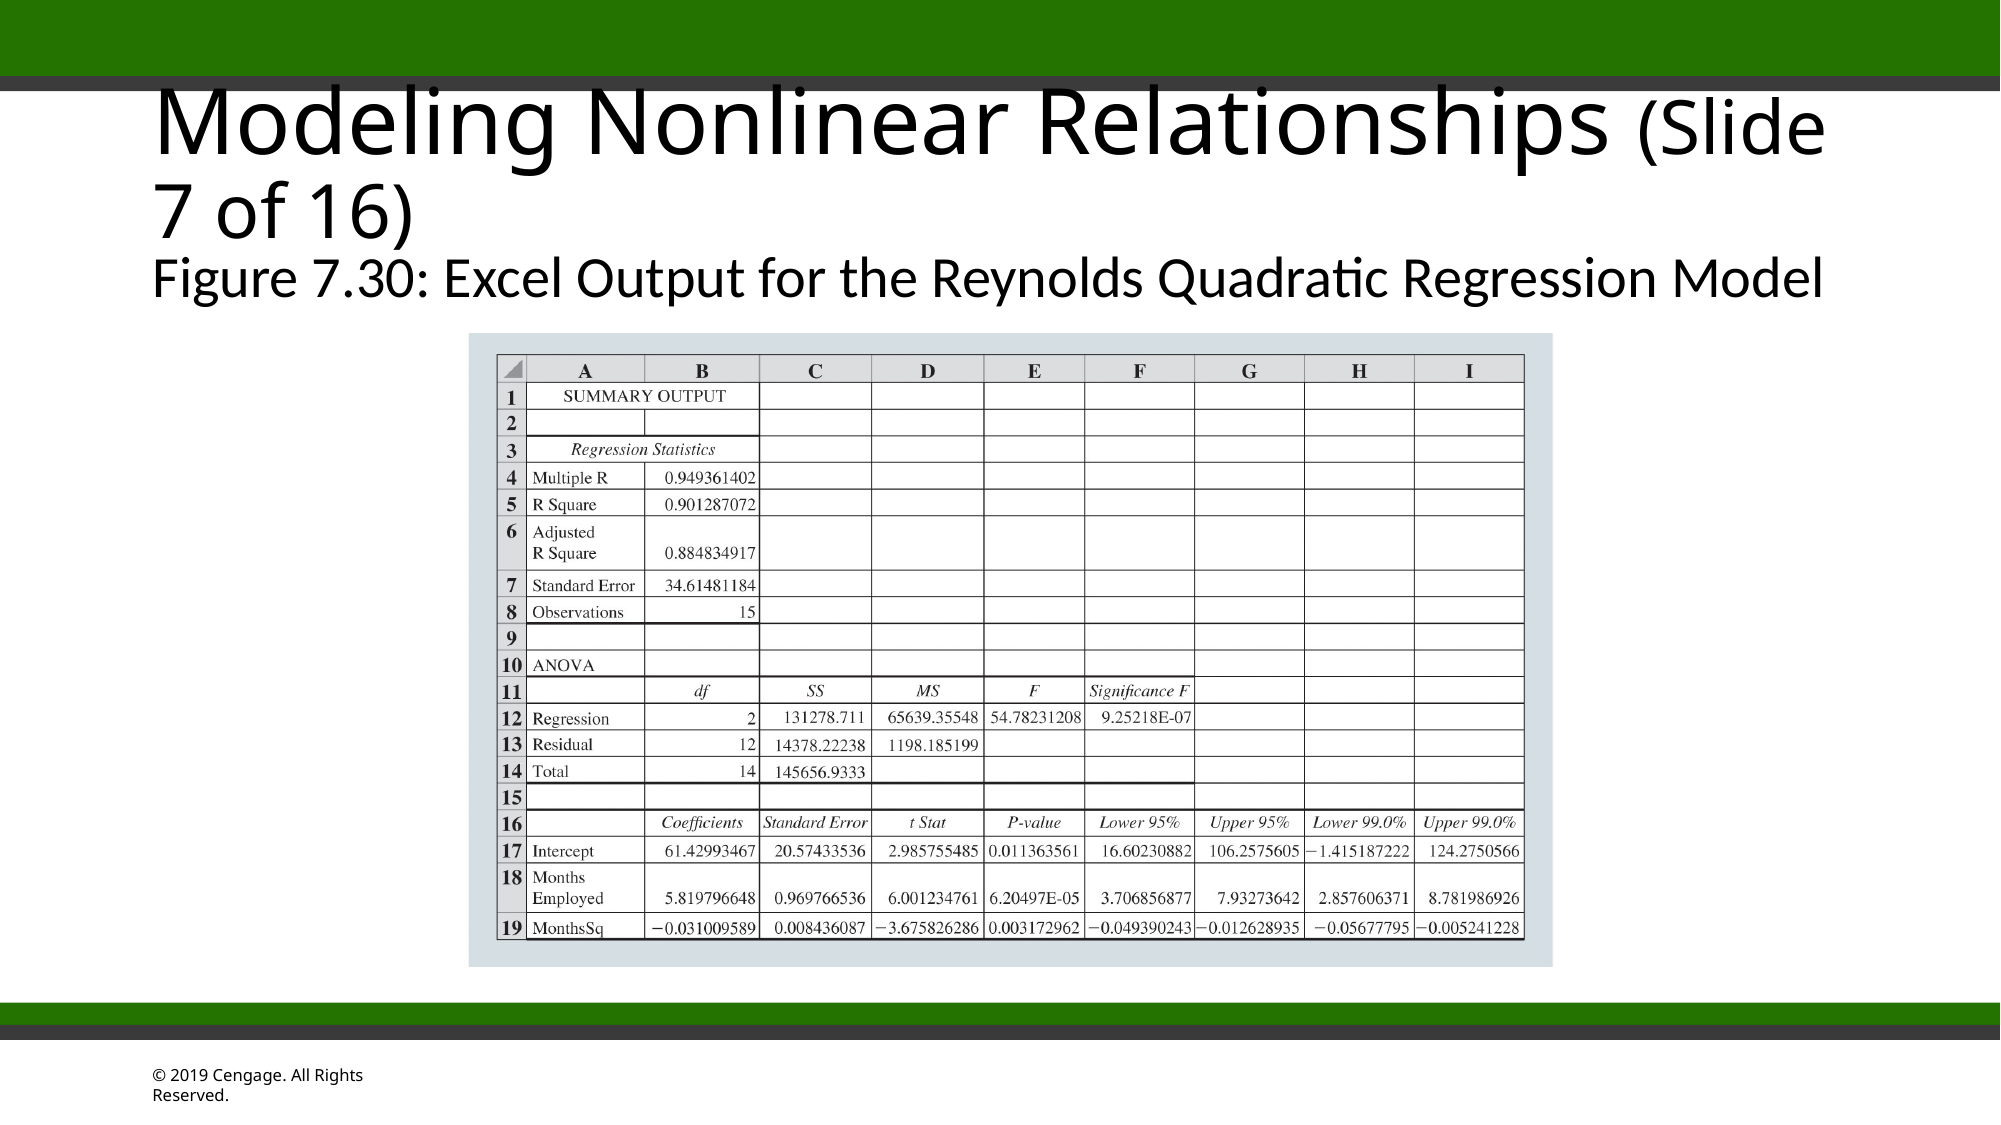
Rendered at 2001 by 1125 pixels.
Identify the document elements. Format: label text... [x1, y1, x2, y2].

picture [466, 333, 1555, 967]
title Modeling Nonlinear Relationships (Slide 7 of 16) [137, 104, 1863, 225]
list Figure 7.30: Excel Output for the Reynolds Quadratic Regression Model [137, 239, 1863, 522]
